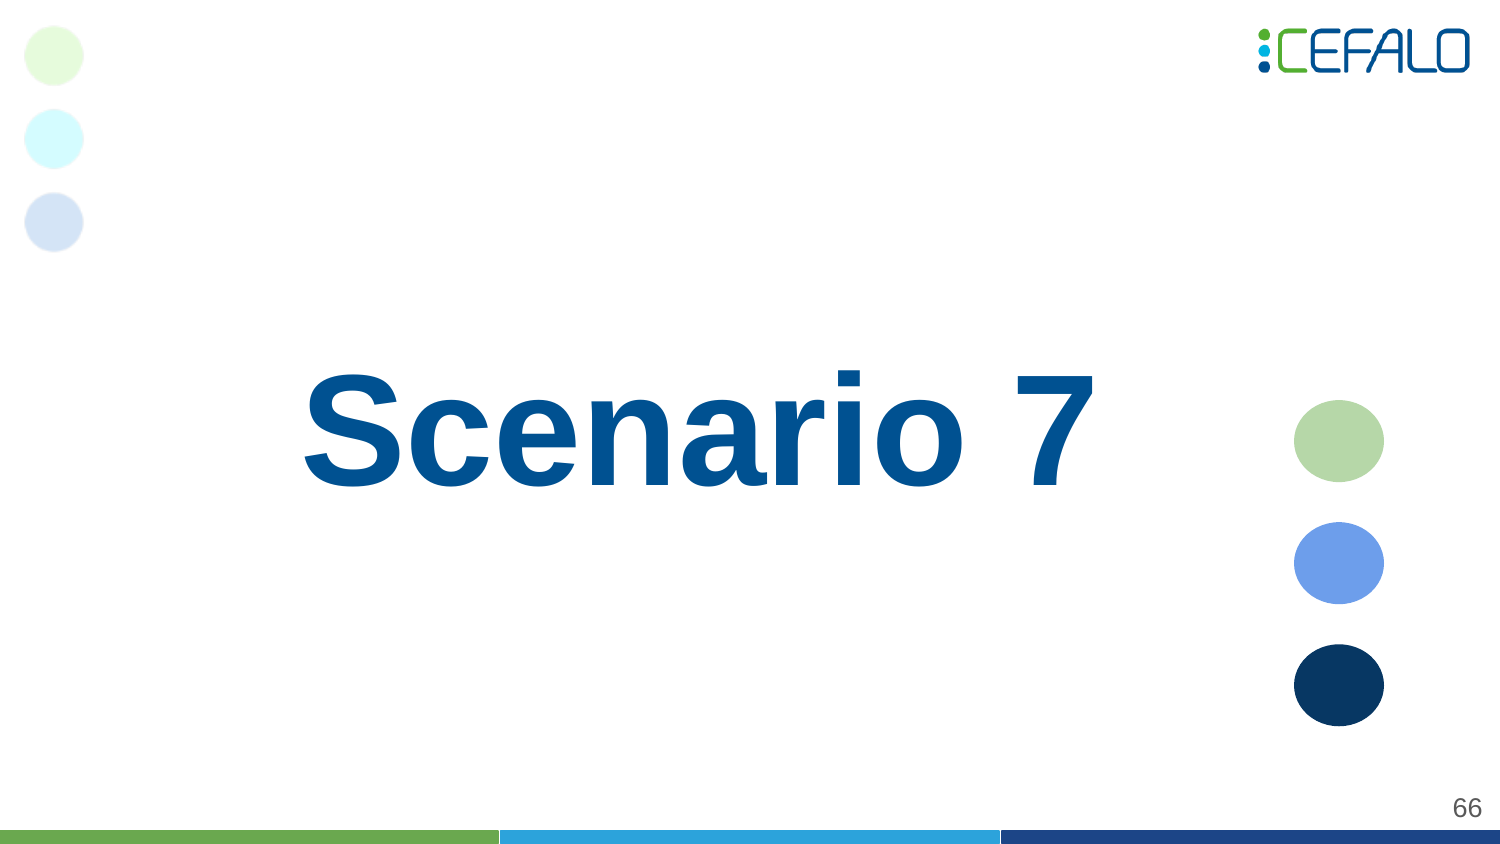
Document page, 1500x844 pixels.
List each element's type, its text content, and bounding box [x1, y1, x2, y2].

picture [1258, 28, 1470, 73]
text_box [1294, 522, 1385, 605]
text_box [1294, 644, 1385, 727]
slide_number ‹#› [1403, 779, 1494, 844]
text_box [1294, 400, 1385, 483]
title Scenario 7 [170, 86, 1266, 758]
